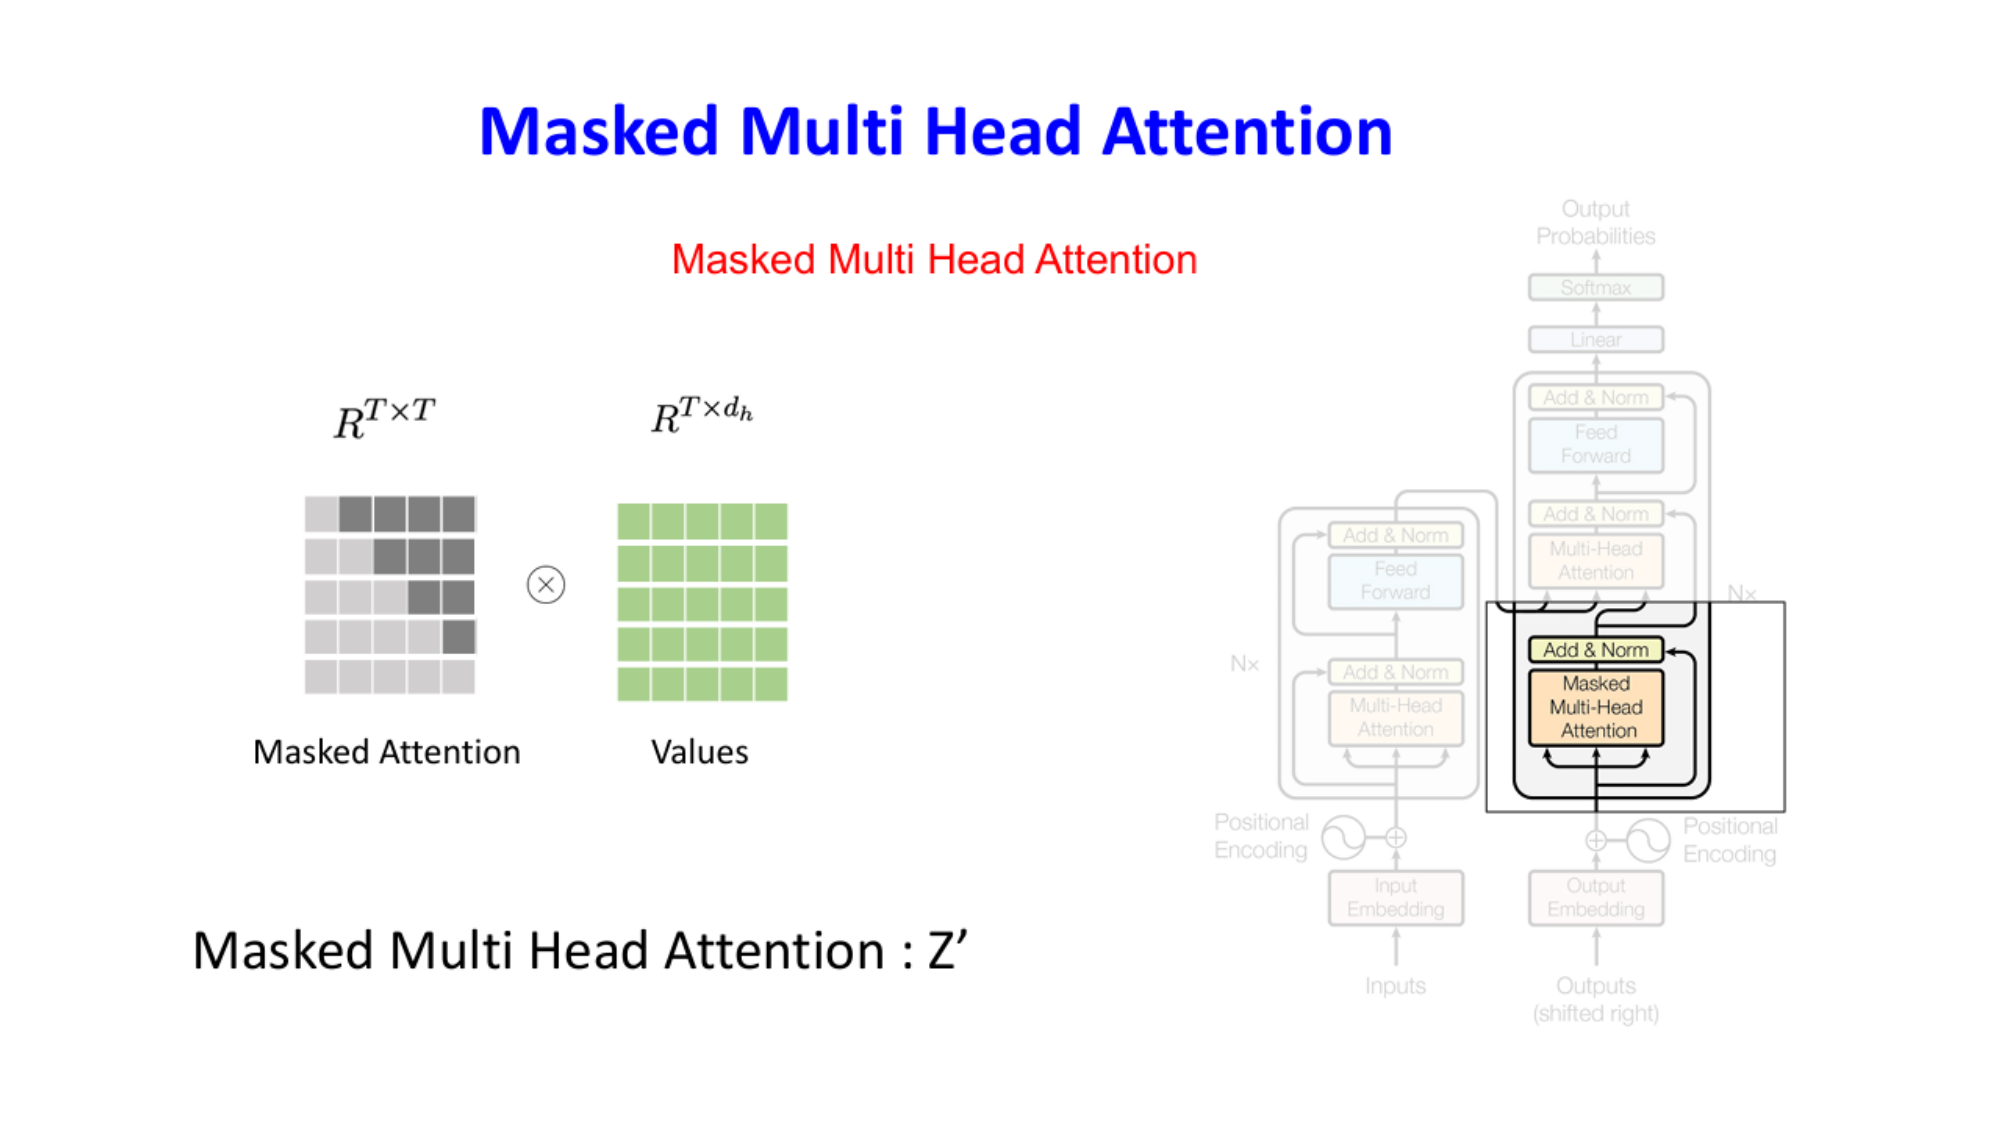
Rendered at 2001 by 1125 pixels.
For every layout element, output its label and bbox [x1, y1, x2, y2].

picture [190, 78, 1810, 1047]
